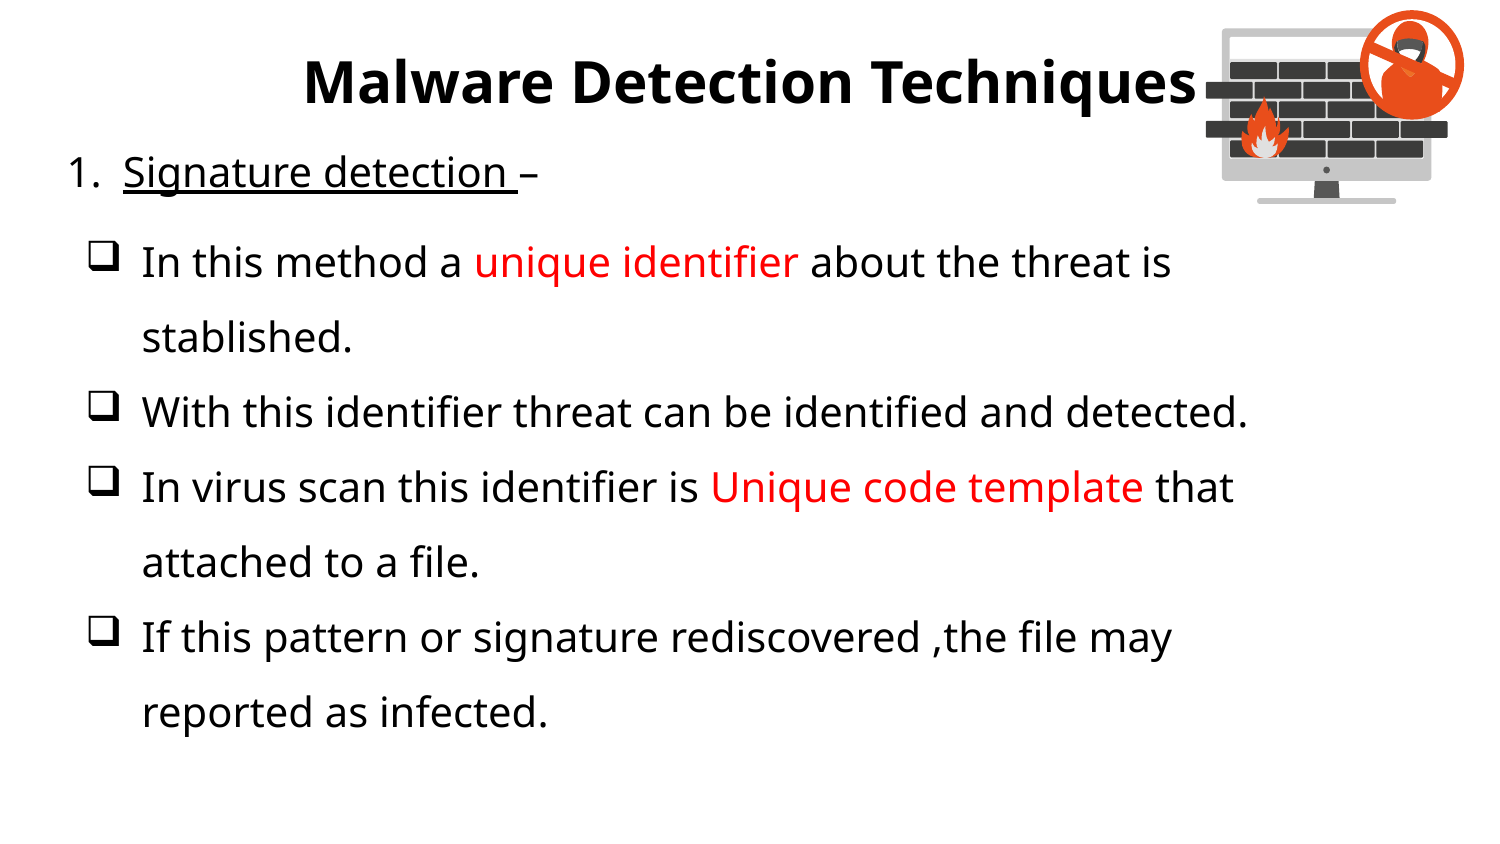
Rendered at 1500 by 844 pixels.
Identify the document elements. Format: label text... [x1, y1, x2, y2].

text_box Signature detection – [51, 138, 985, 203]
title Malware Detection Techniques [75, 30, 1200, 125]
text_box In this method a unique identifier about the threat is stablished. With this identifier threat can be identified and detected. In virus scan this identifier is Unique code template that attached to a file. If this pattern or signature rediscovered ,the file may reported as infected. [70, 203, 1333, 844]
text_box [1205, 9, 1465, 205]
